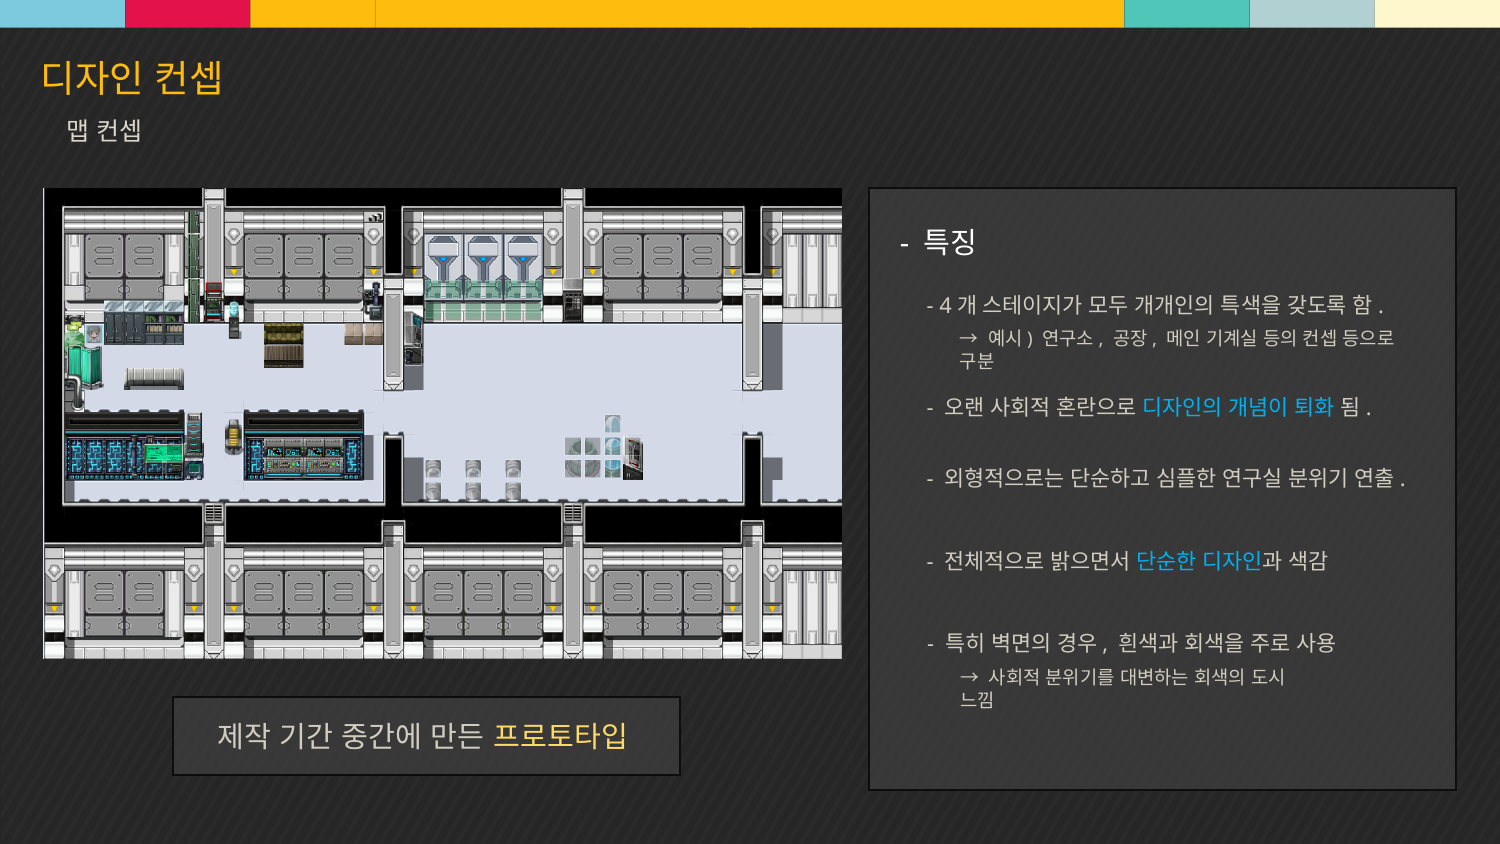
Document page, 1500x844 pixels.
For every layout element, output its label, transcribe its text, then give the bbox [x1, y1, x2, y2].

text_box 맵 컨셉 [51, 107, 1289, 153]
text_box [884, 216, 1434, 697]
text_box 제작 기간 중간에 만든 프로토타입 [172, 696, 681, 776]
picture [43, 188, 842, 660]
text_box [868, 187, 1457, 791]
